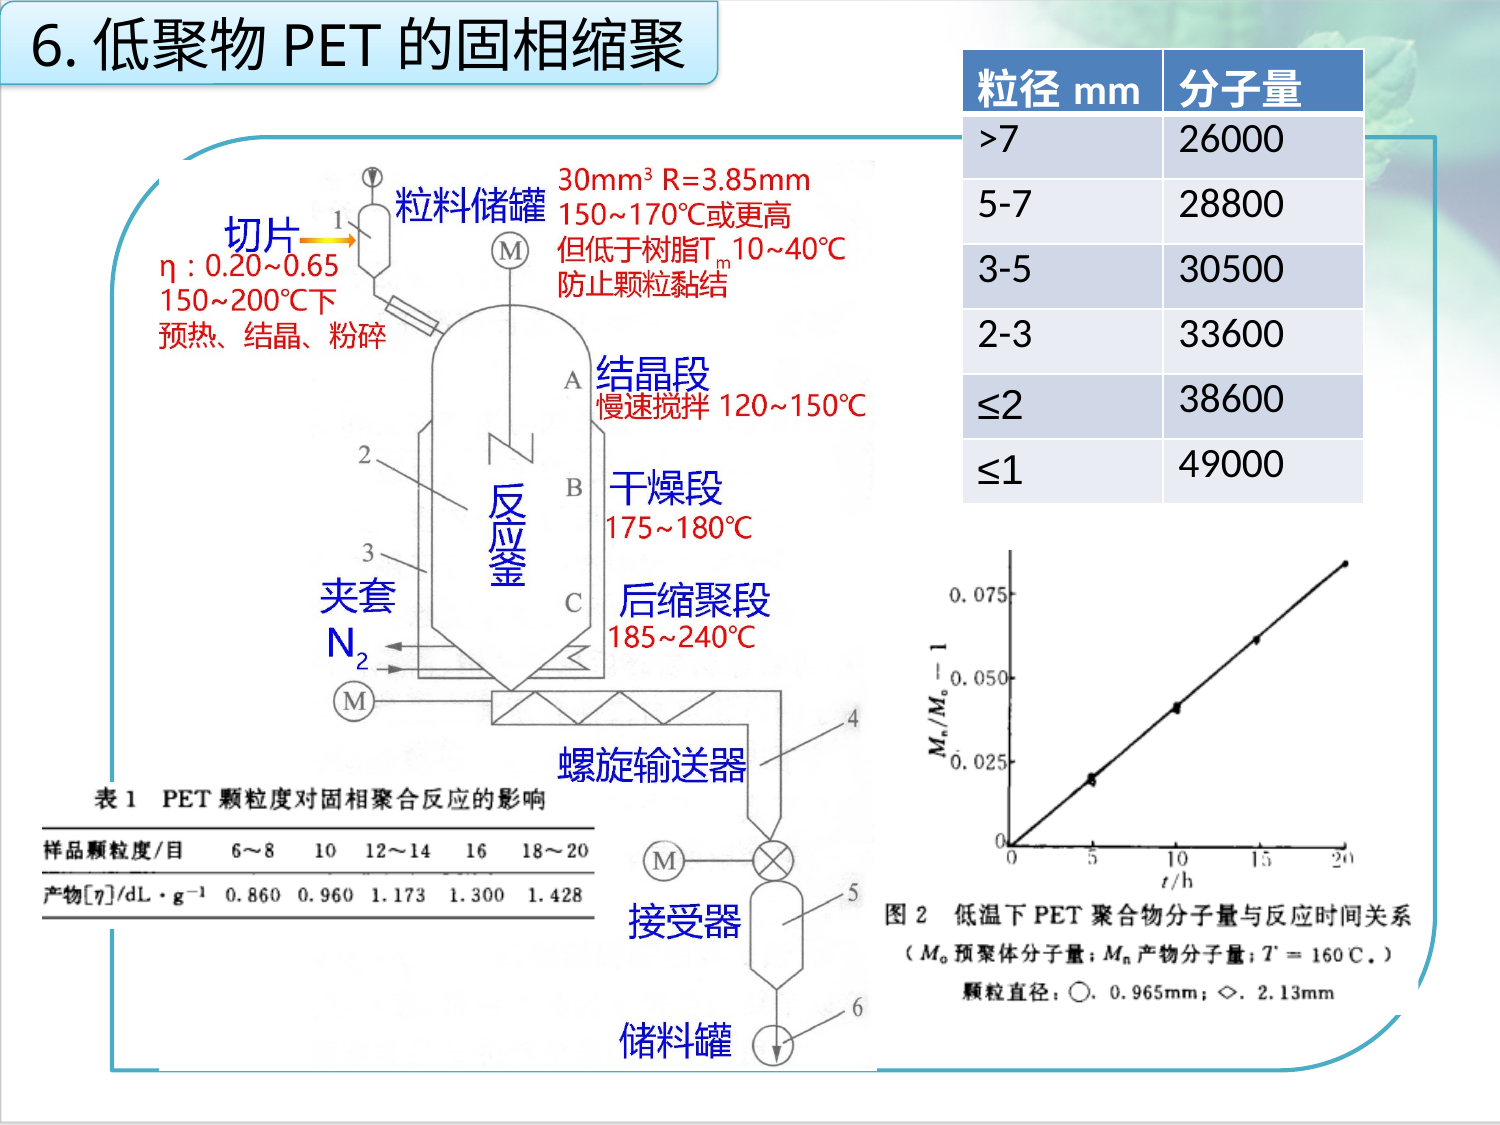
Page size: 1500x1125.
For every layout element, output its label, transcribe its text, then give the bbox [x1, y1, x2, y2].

table_header 粒径mm [963, 50, 1162, 111]
table_cell 5-7 [963, 180, 1162, 243]
table_cell 30500 [1164, 245, 1363, 308]
table_cell ≤1 [963, 440, 1162, 503]
table_cell 49000 [1164, 440, 1363, 503]
table_cell 33600 [1164, 310, 1363, 373]
picture [0, 0, 1500, 1125]
table_cell 26000 [1164, 117, 1363, 178]
table_cell 2-3 [963, 310, 1162, 373]
text_box [881, 1023, 1395, 1073]
text_box [109, 938, 154, 1073]
picture [0, 0, 10, 8]
text_box 6.低聚物PET的固相缩聚 [0, 0, 719, 85]
table_cell 38600 [1164, 375, 1363, 438]
text_box [109, 183, 154, 780]
table_cell 28800 [1164, 180, 1363, 243]
text_box [184, 135, 1438, 978]
table_header 分子量 [1164, 50, 1363, 111]
table_cell 3-5 [963, 245, 1162, 308]
table_cell >7 [963, 117, 1162, 178]
table_cell ≤2 [963, 375, 1162, 438]
